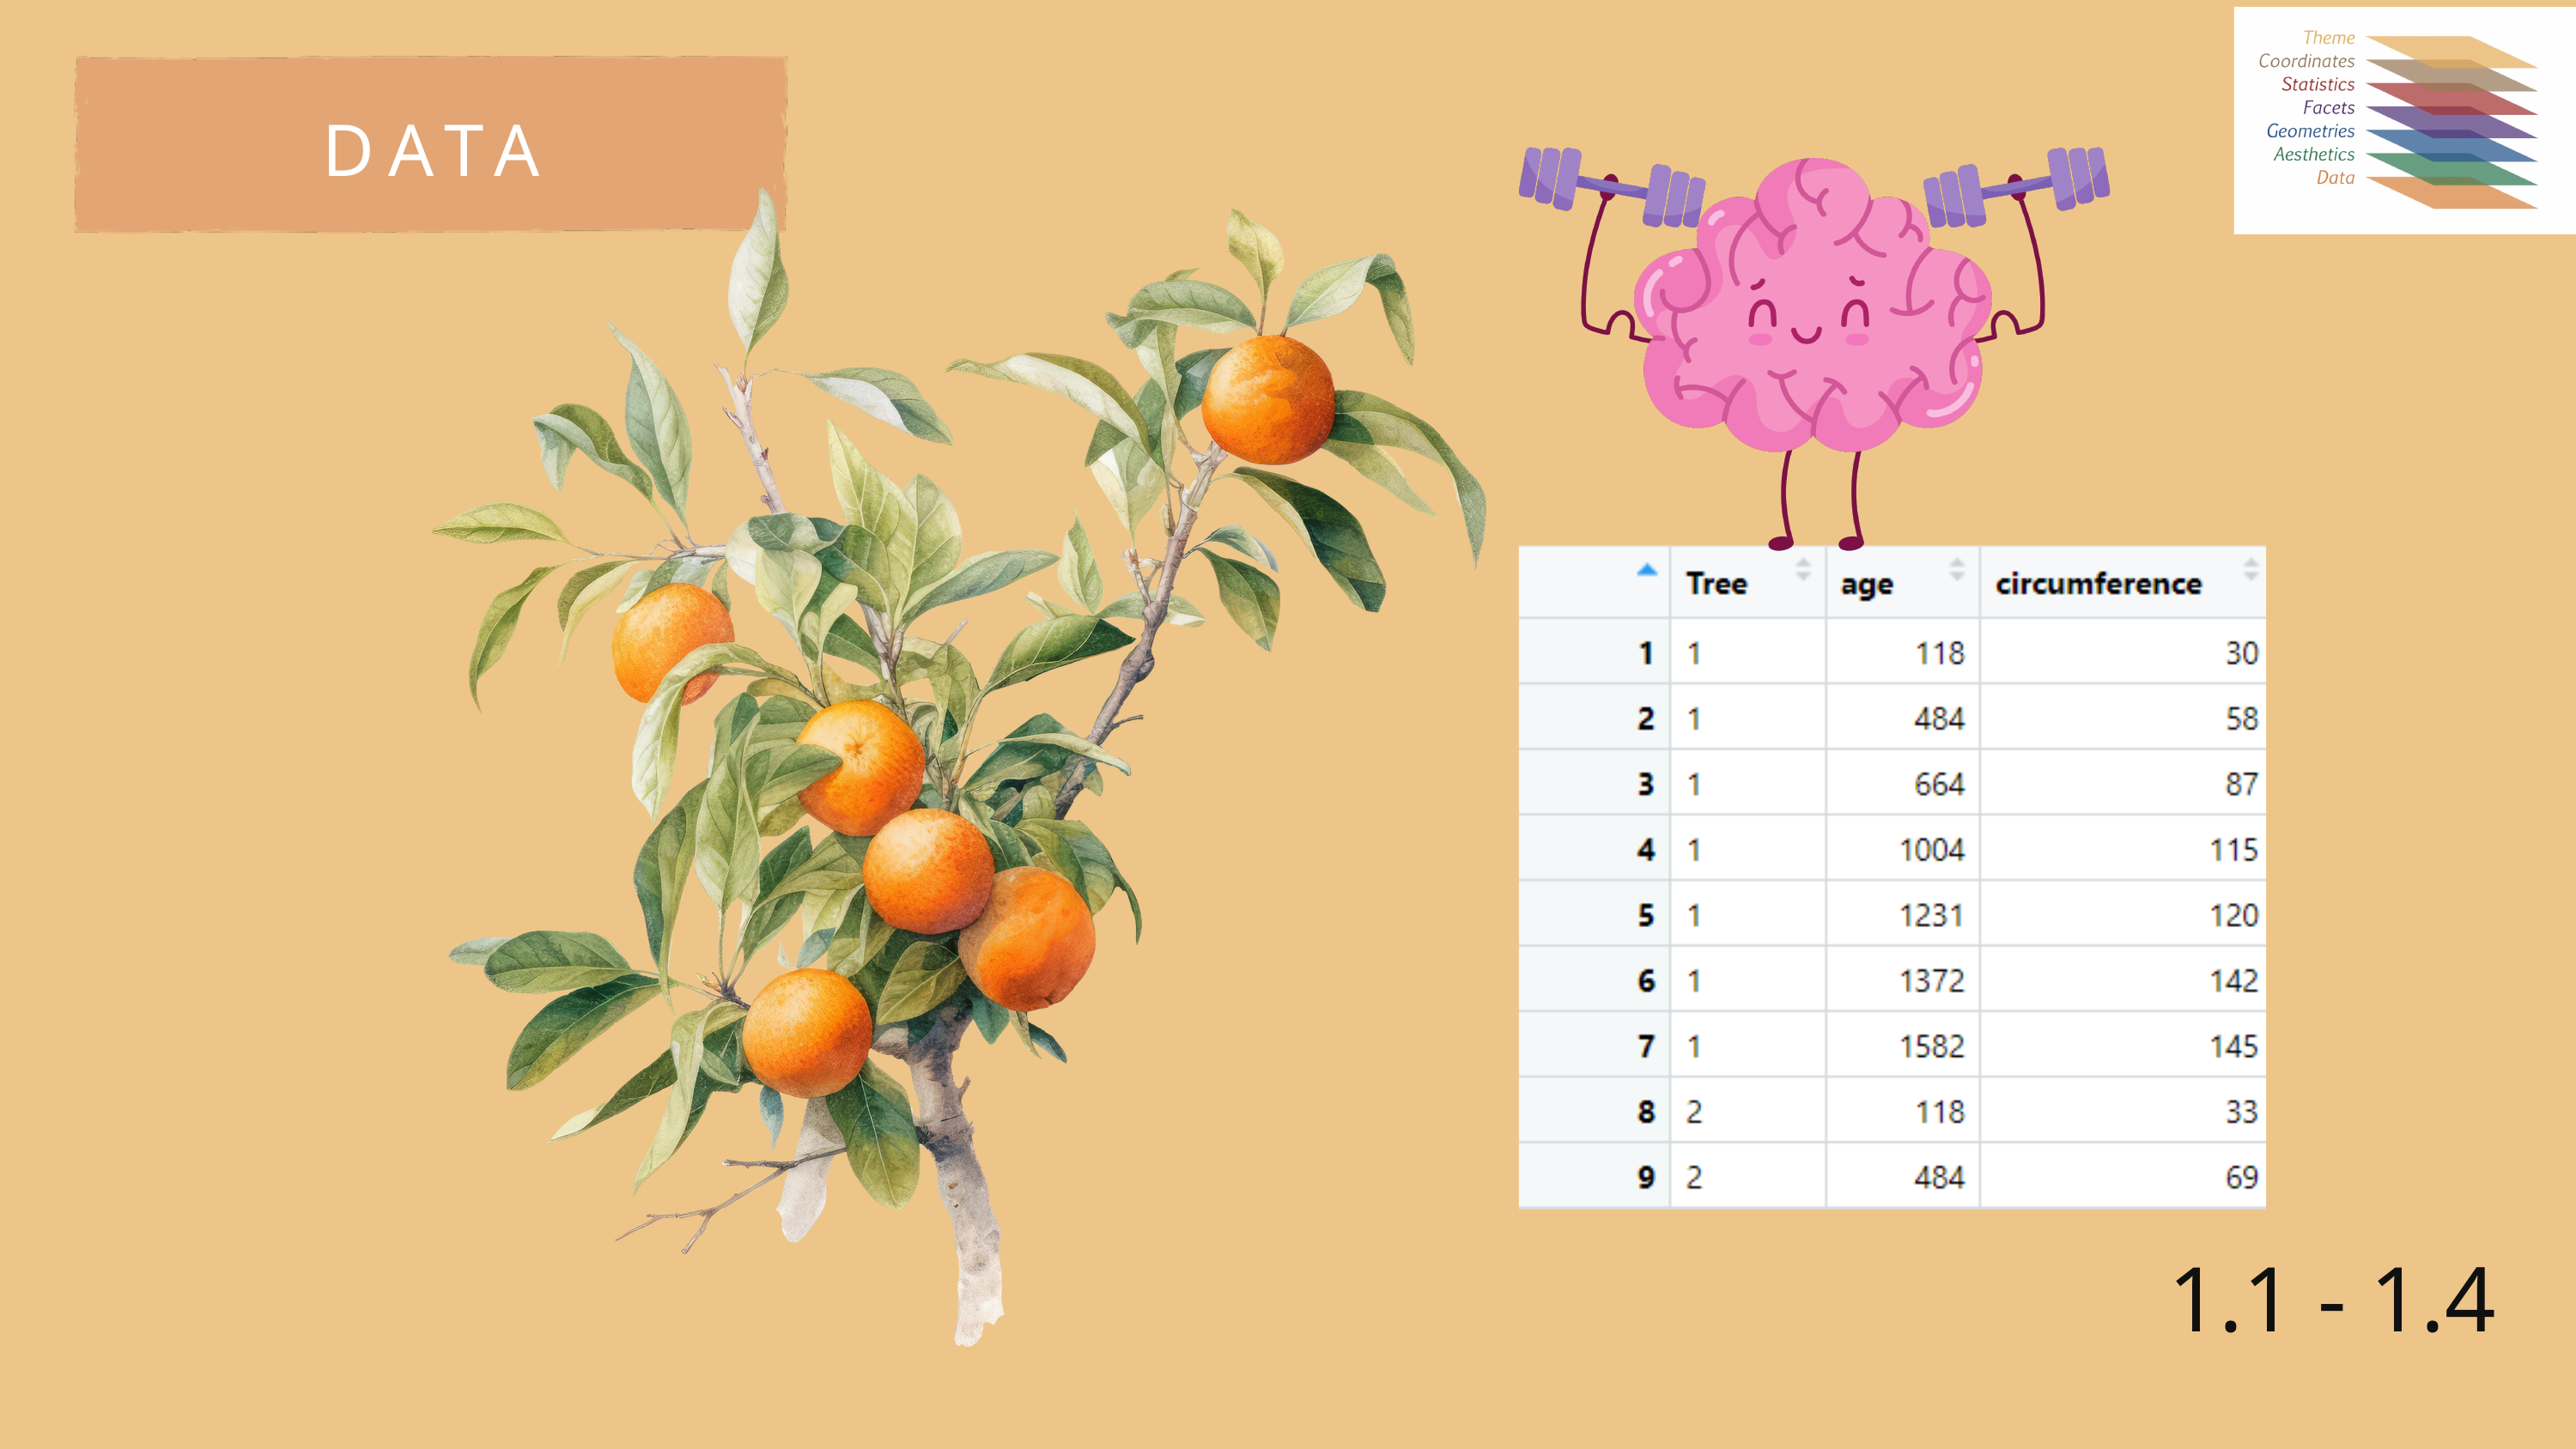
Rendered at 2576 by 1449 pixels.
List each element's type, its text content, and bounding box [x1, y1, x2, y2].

text_box [1518, 147, 2111, 551]
text_box DATA [151, 90, 711, 191]
text_box [431, 187, 1487, 1347]
text_box 1.1 - 1.4 [2168, 1264, 2503, 1349]
text_box [2233, 7, 2576, 234]
text_box [73, 56, 789, 234]
text_box [1518, 545, 2267, 1210]
